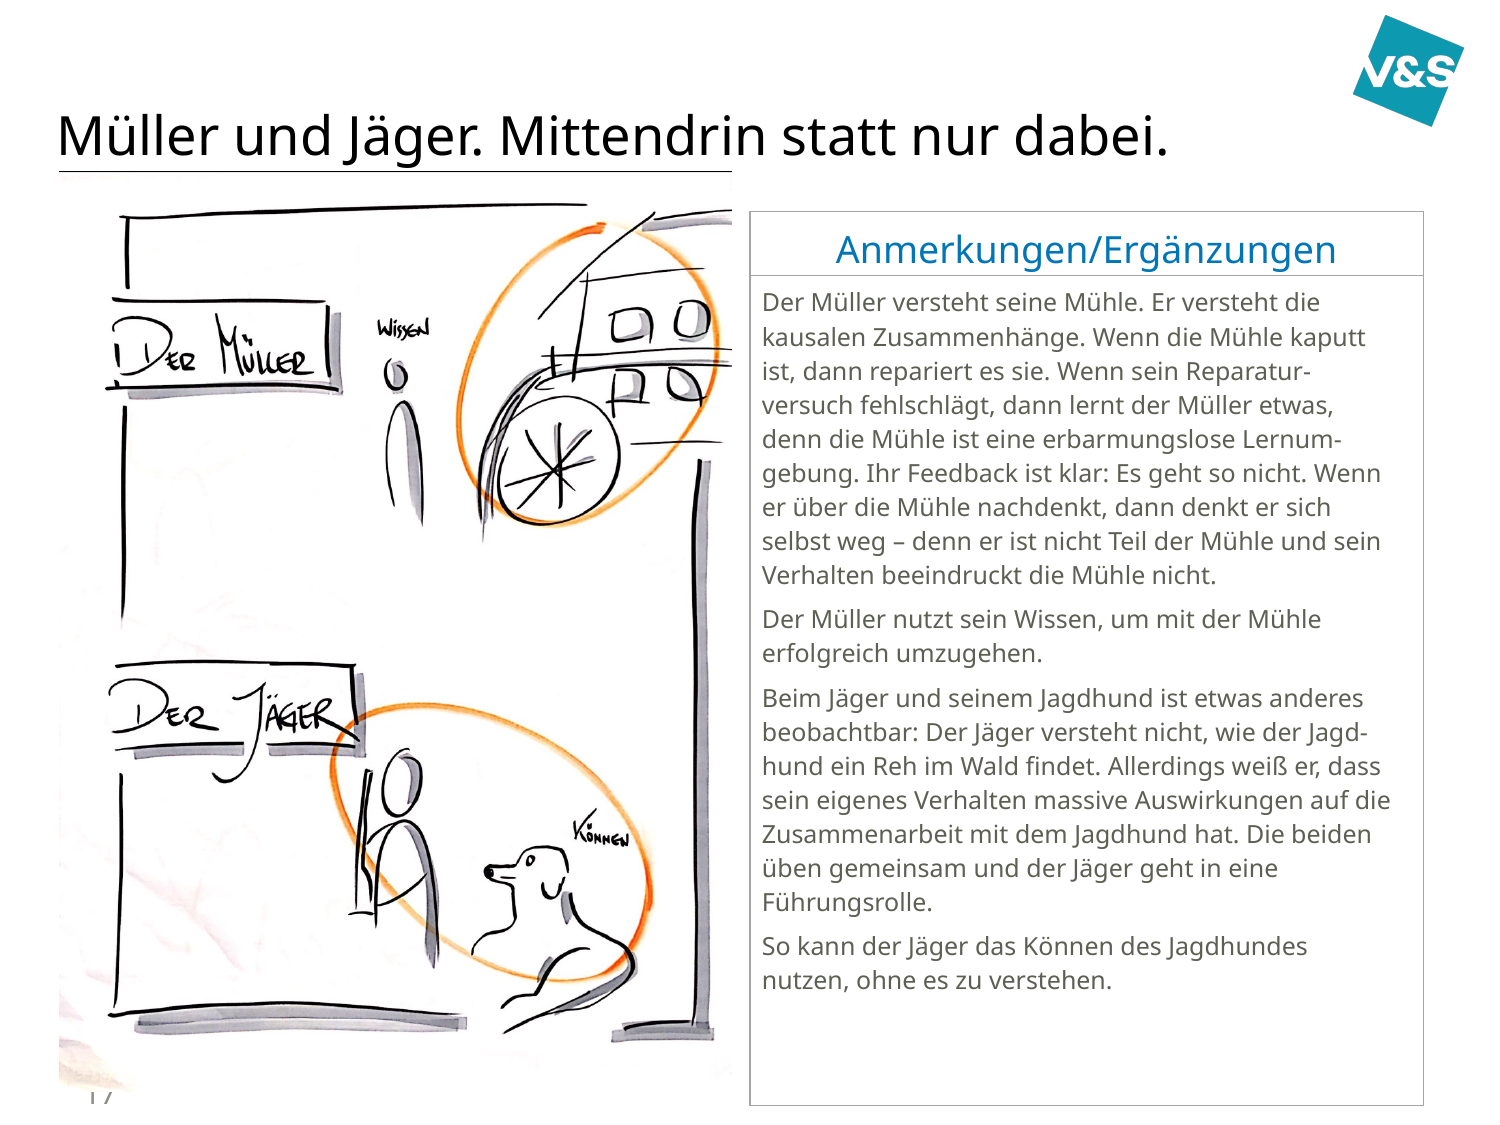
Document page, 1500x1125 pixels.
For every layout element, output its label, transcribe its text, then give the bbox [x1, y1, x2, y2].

picture [59, 171, 733, 1092]
text_box Der Müller versteht seine Mühle. Er versteht die kausalen Zusammenhänge. Wenn die Mühle kaputt ist, dann repariert es sie. Wenn sein Reparatur-versuch fehlschlägt, dann lernt der Müller etwas, denn die Mühle ist eine erbarmungslose Lernum-gebung. Ihr Feedback ist klar: Es geht so nicht. Wenn er über die Mühle nachdenkt, dann denkt er sich selbst weg – denn er ist nicht Teil der Mühle und sein Verhalten beeindruckt die Mühle nicht. Der Müller nutzt sein Wissen, um mit der Mühle erfolgreich umzugehen. Beim Jäger und seinem Jagdhund ist etwas anderes beobachtbar: Der Jäger versteht nicht, wie der Jagd-hund ein Reh im Wald findet. Allerdings weiß er, dass sein eigenes Verhalten massive Auswirkungen auf die Zusammenarbeit mit dem Jagdhund hat. Die beiden üben gemeinsam und der Jäger geht in eine Führungsrolle. So kann der Jäger das Können des Jagdhundes nutzen, ohne es zu verstehen. [761, 275, 1412, 1024]
picture [1352, 0, 1495, 128]
title Müller und Jäger. Mittendrin statt nur dabei. [55, 32, 1304, 174]
text_box Anmerkungen/Ergänzungen [749, 211, 1424, 276]
text_box [749, 276, 1424, 1107]
